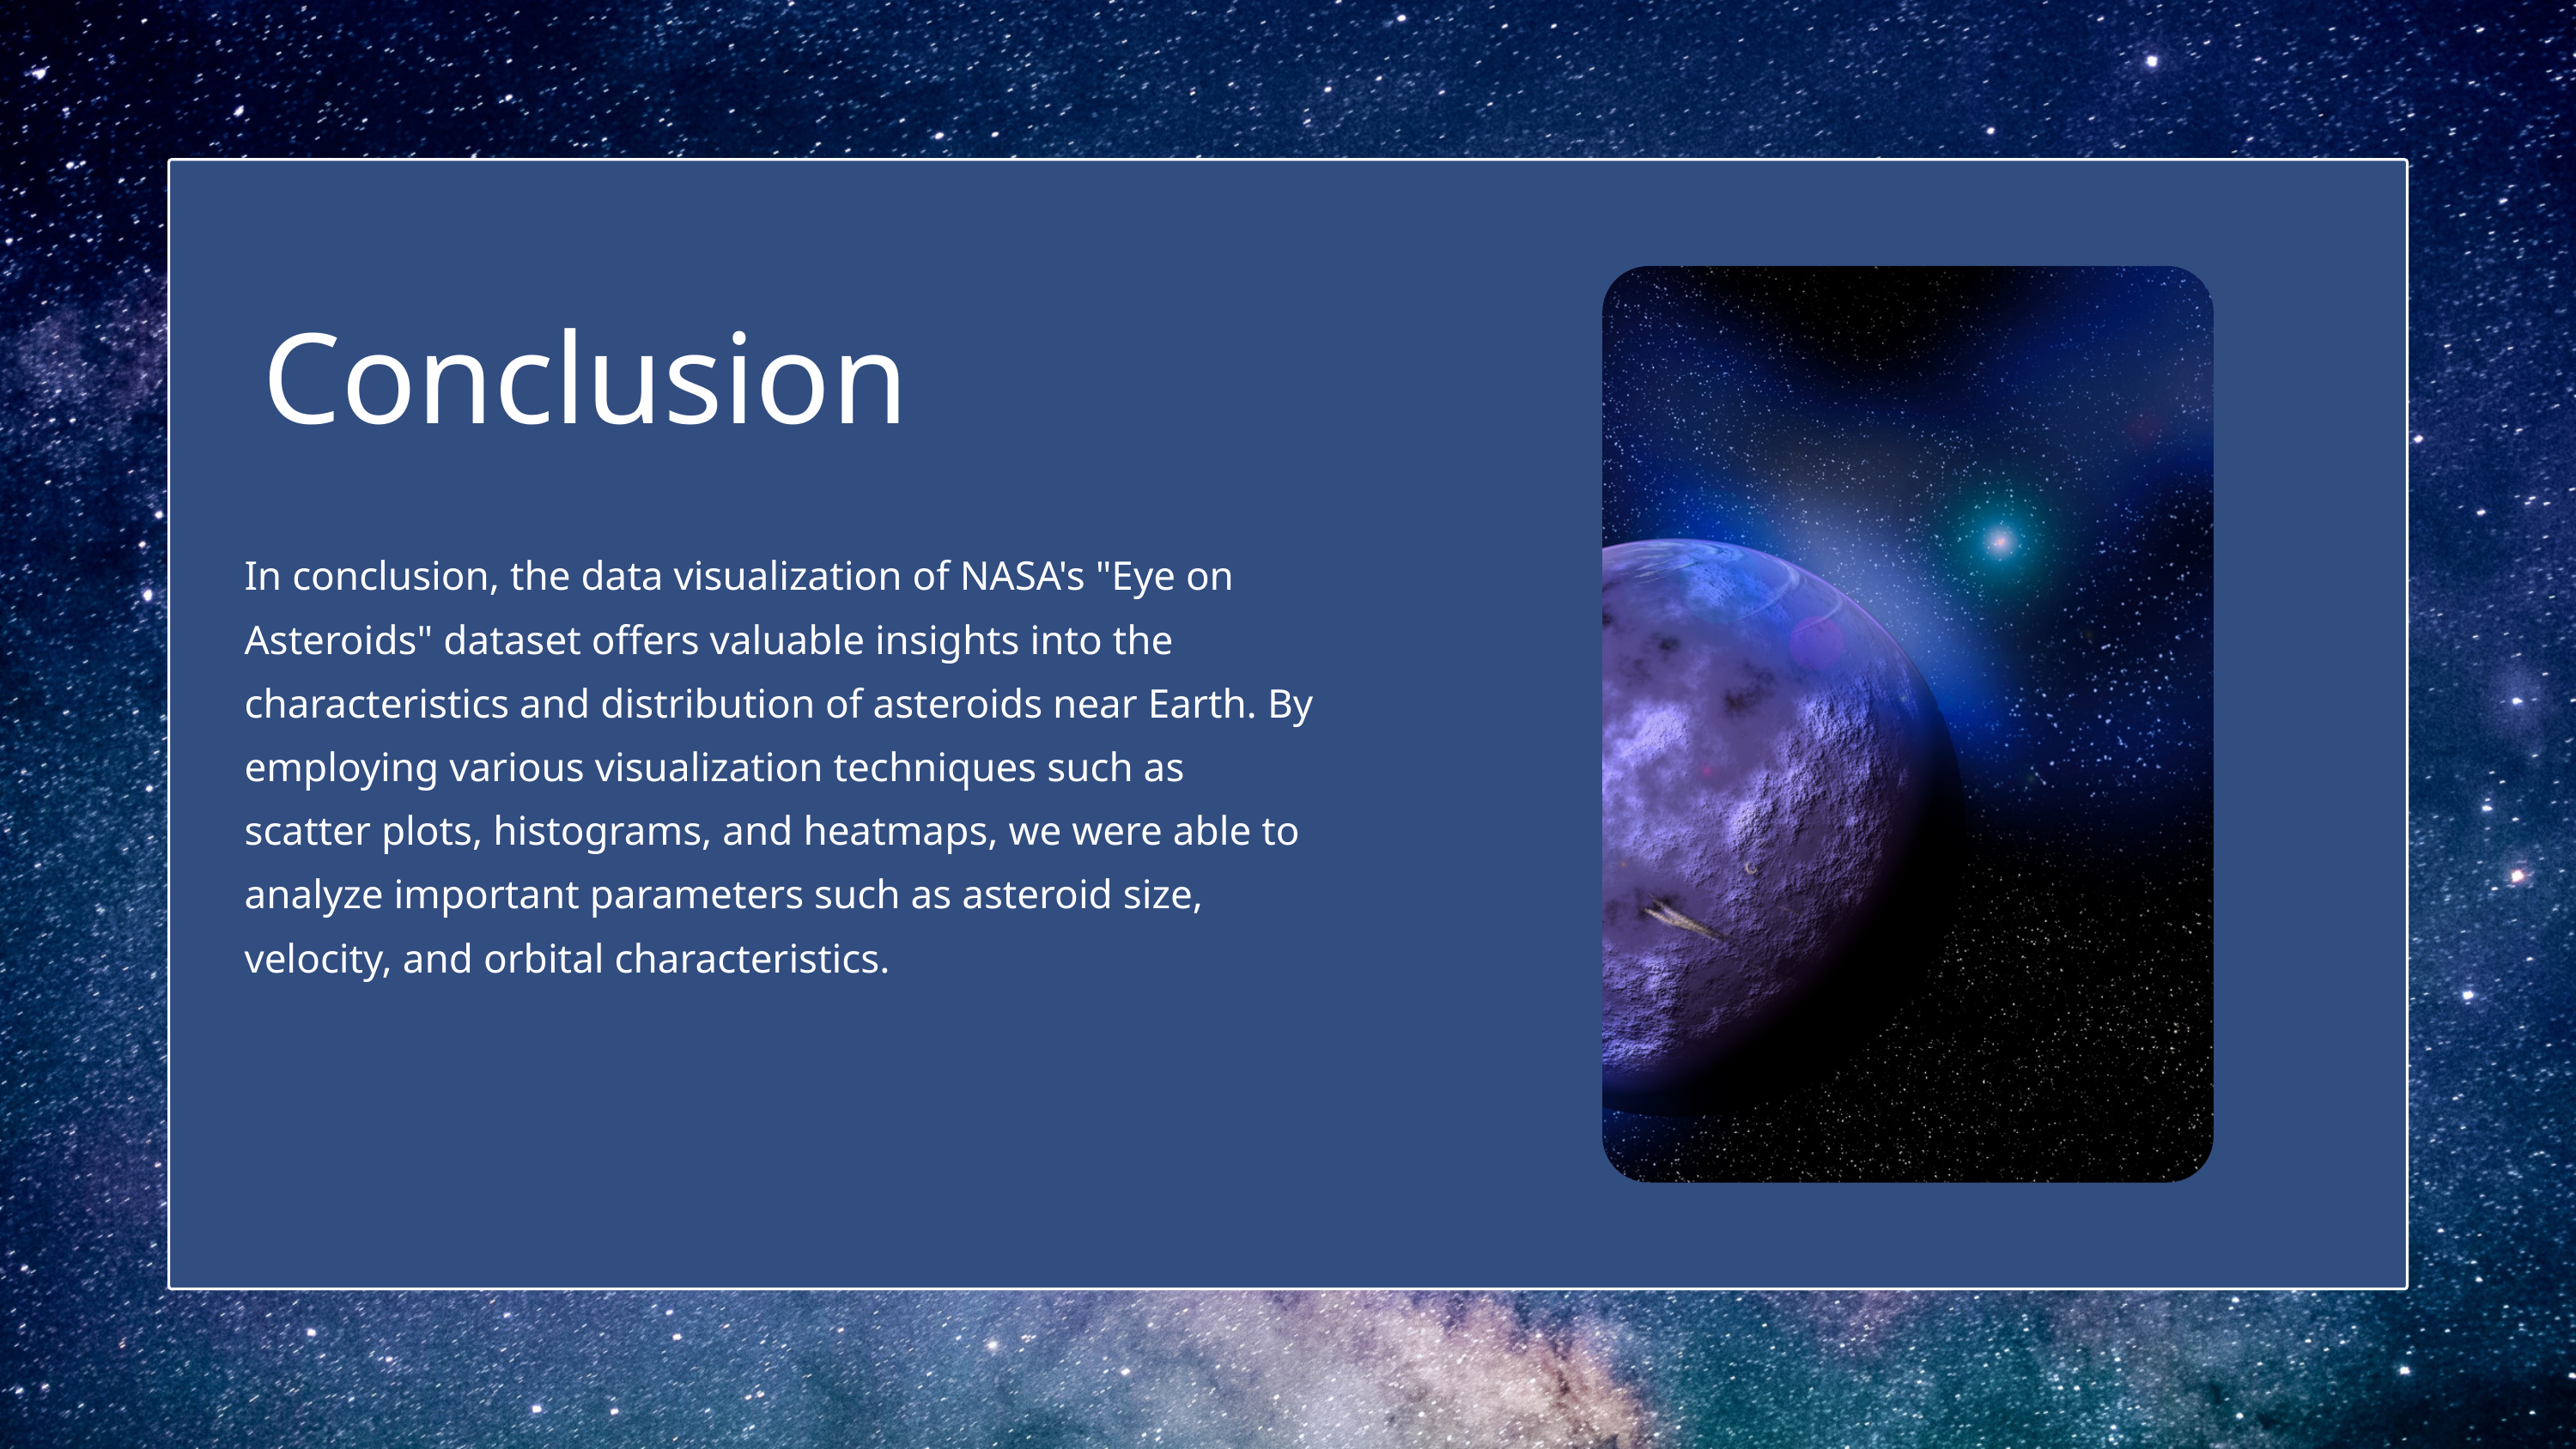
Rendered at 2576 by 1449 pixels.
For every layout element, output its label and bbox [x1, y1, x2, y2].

text_box [0, 0, 2576, 1449]
text_box [1601, 265, 2215, 1183]
text_box [168, 159, 2408, 1289]
